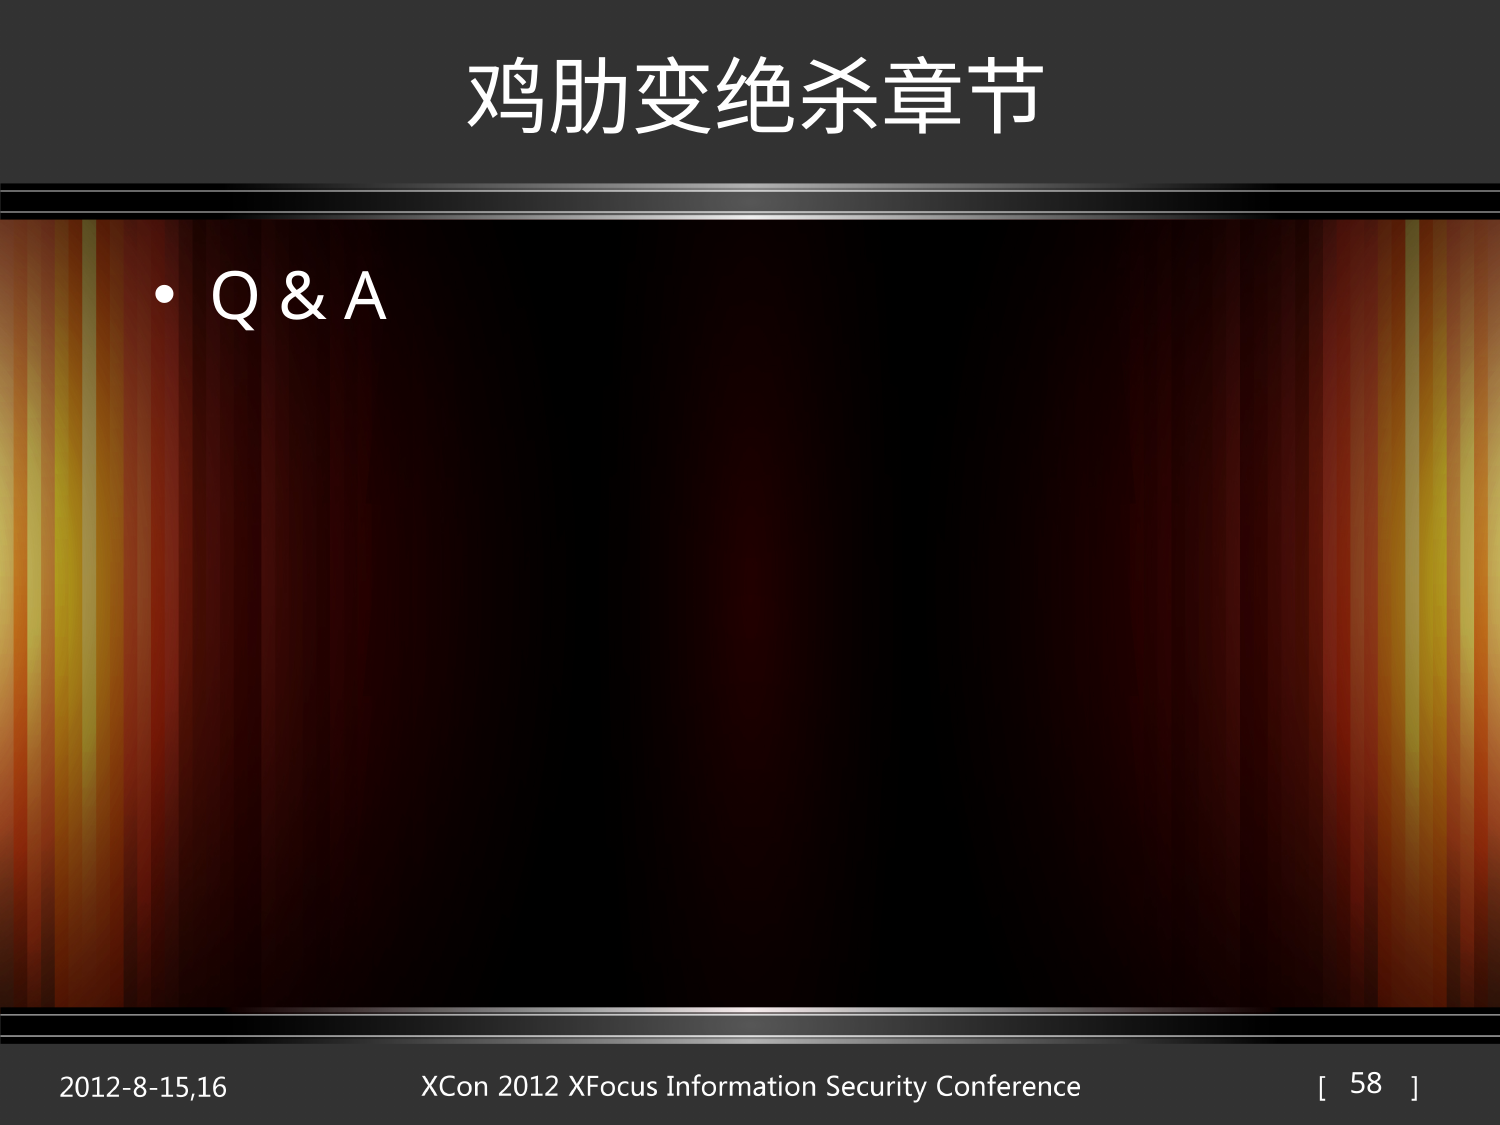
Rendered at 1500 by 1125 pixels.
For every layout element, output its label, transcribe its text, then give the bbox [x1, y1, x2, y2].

picture [0, 0, 1500, 1125]
title 鸡肋变绝杀章节 [138, 0, 1376, 188]
list Q & A [138, 245, 1376, 988]
slide_number 58 [1325, 1054, 1408, 1114]
